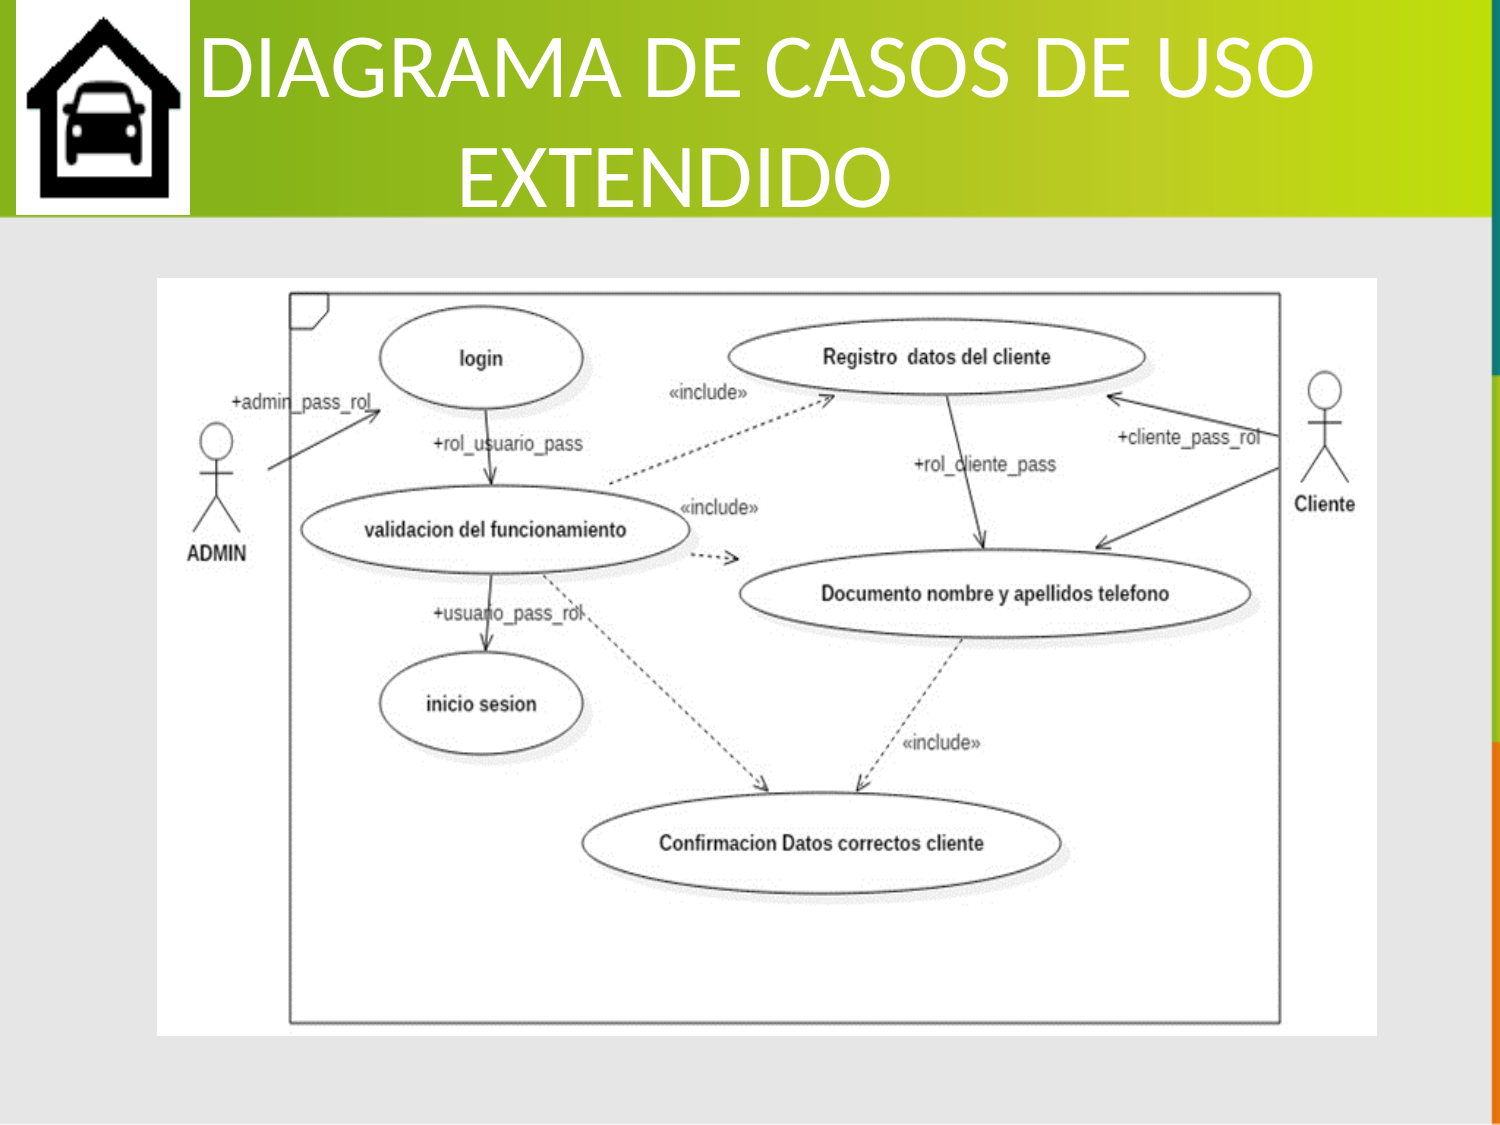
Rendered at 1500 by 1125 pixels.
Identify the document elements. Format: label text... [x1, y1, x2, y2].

picture [0, 0, 1500, 1125]
picture [15, 0, 190, 215]
title DIAGRAMA DE CASOS DE USO EXTENDIDO [0, 0, 1350, 233]
